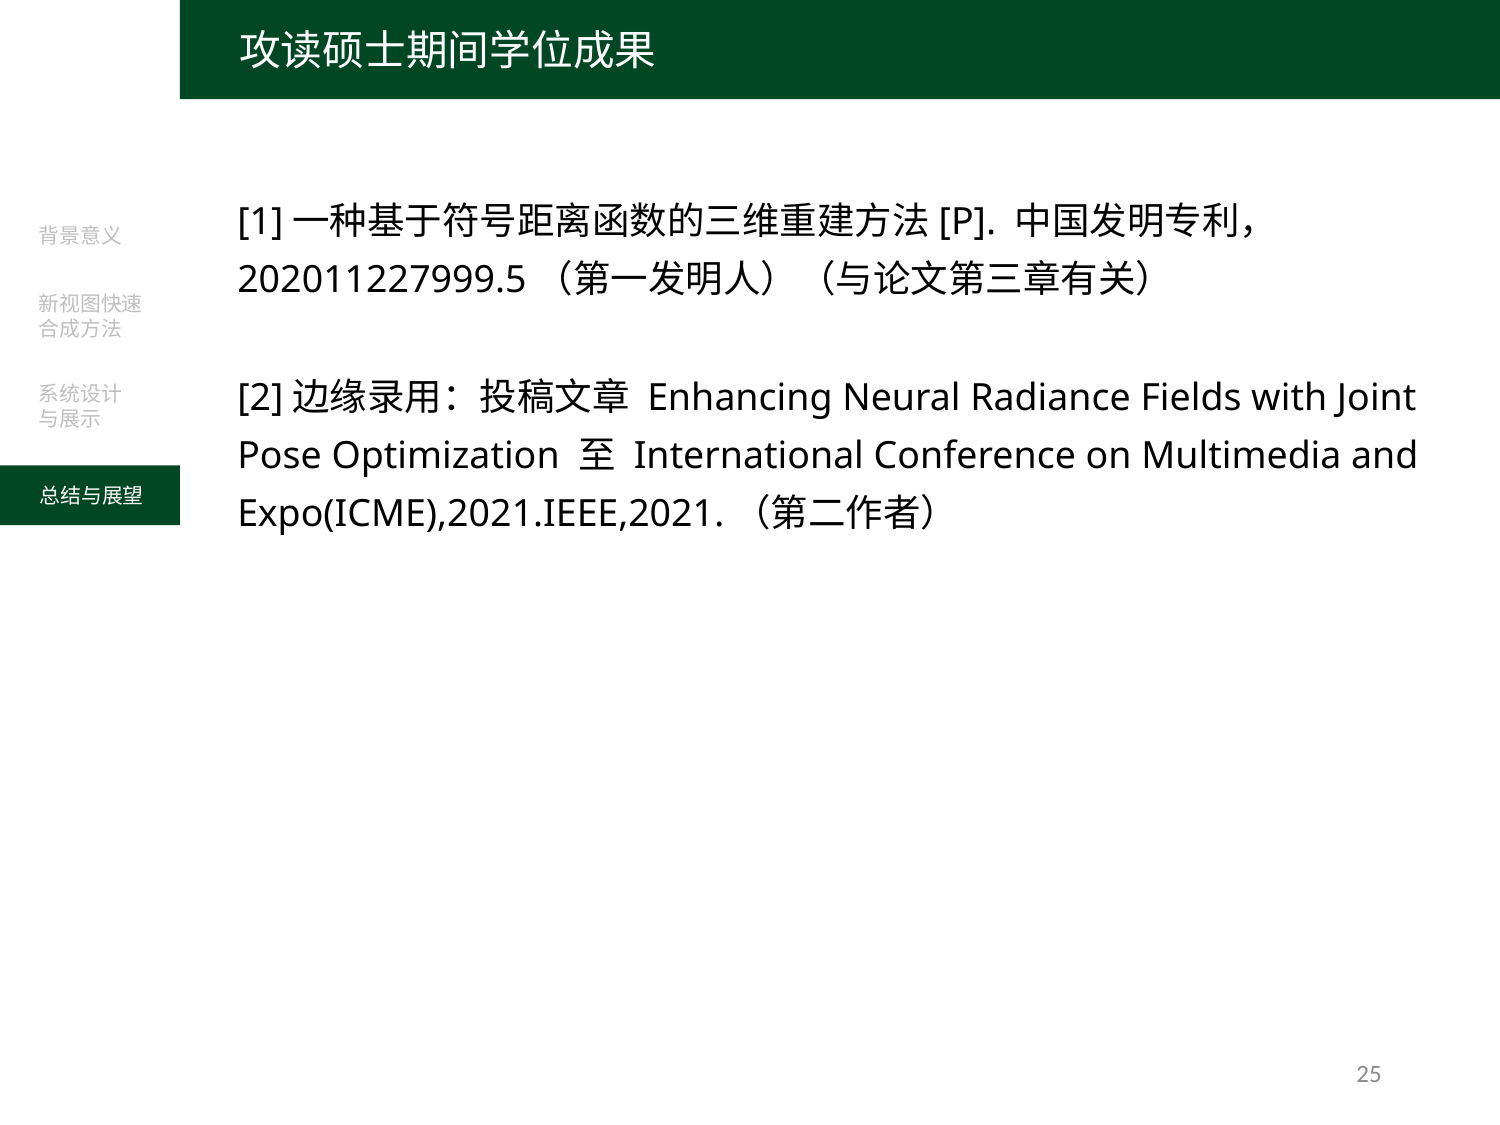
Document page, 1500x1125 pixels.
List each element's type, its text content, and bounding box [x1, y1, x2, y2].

slide_number 25 [1059, 1042, 1397, 1103]
text_box 总结与展望 [25, 475, 159, 515]
text_box [1]一种基于符号距离函数的三维重建方法[P]. 中国发明专利， 202011227999.5（第一发明人）（与论文第三章有关） [2]边缘录用：投稿文章 Enhancing Neural Radiance Fields with Joint Pose Optimization 至 International Conference on Multimedia and Expo(ICME),2021.IEEE,2021.（第二作者） [222, 176, 1448, 594]
text_box 背景意义 [23, 215, 137, 255]
text_box 系统设计 与展示 [23, 372, 137, 438]
text_box 新视图快速 合成方法 [24, 283, 158, 349]
text_box [0, 464, 181, 526]
text_box 攻读硕士期间学位成果 [224, 16, 672, 82]
text_box [179, 0, 1500, 100]
